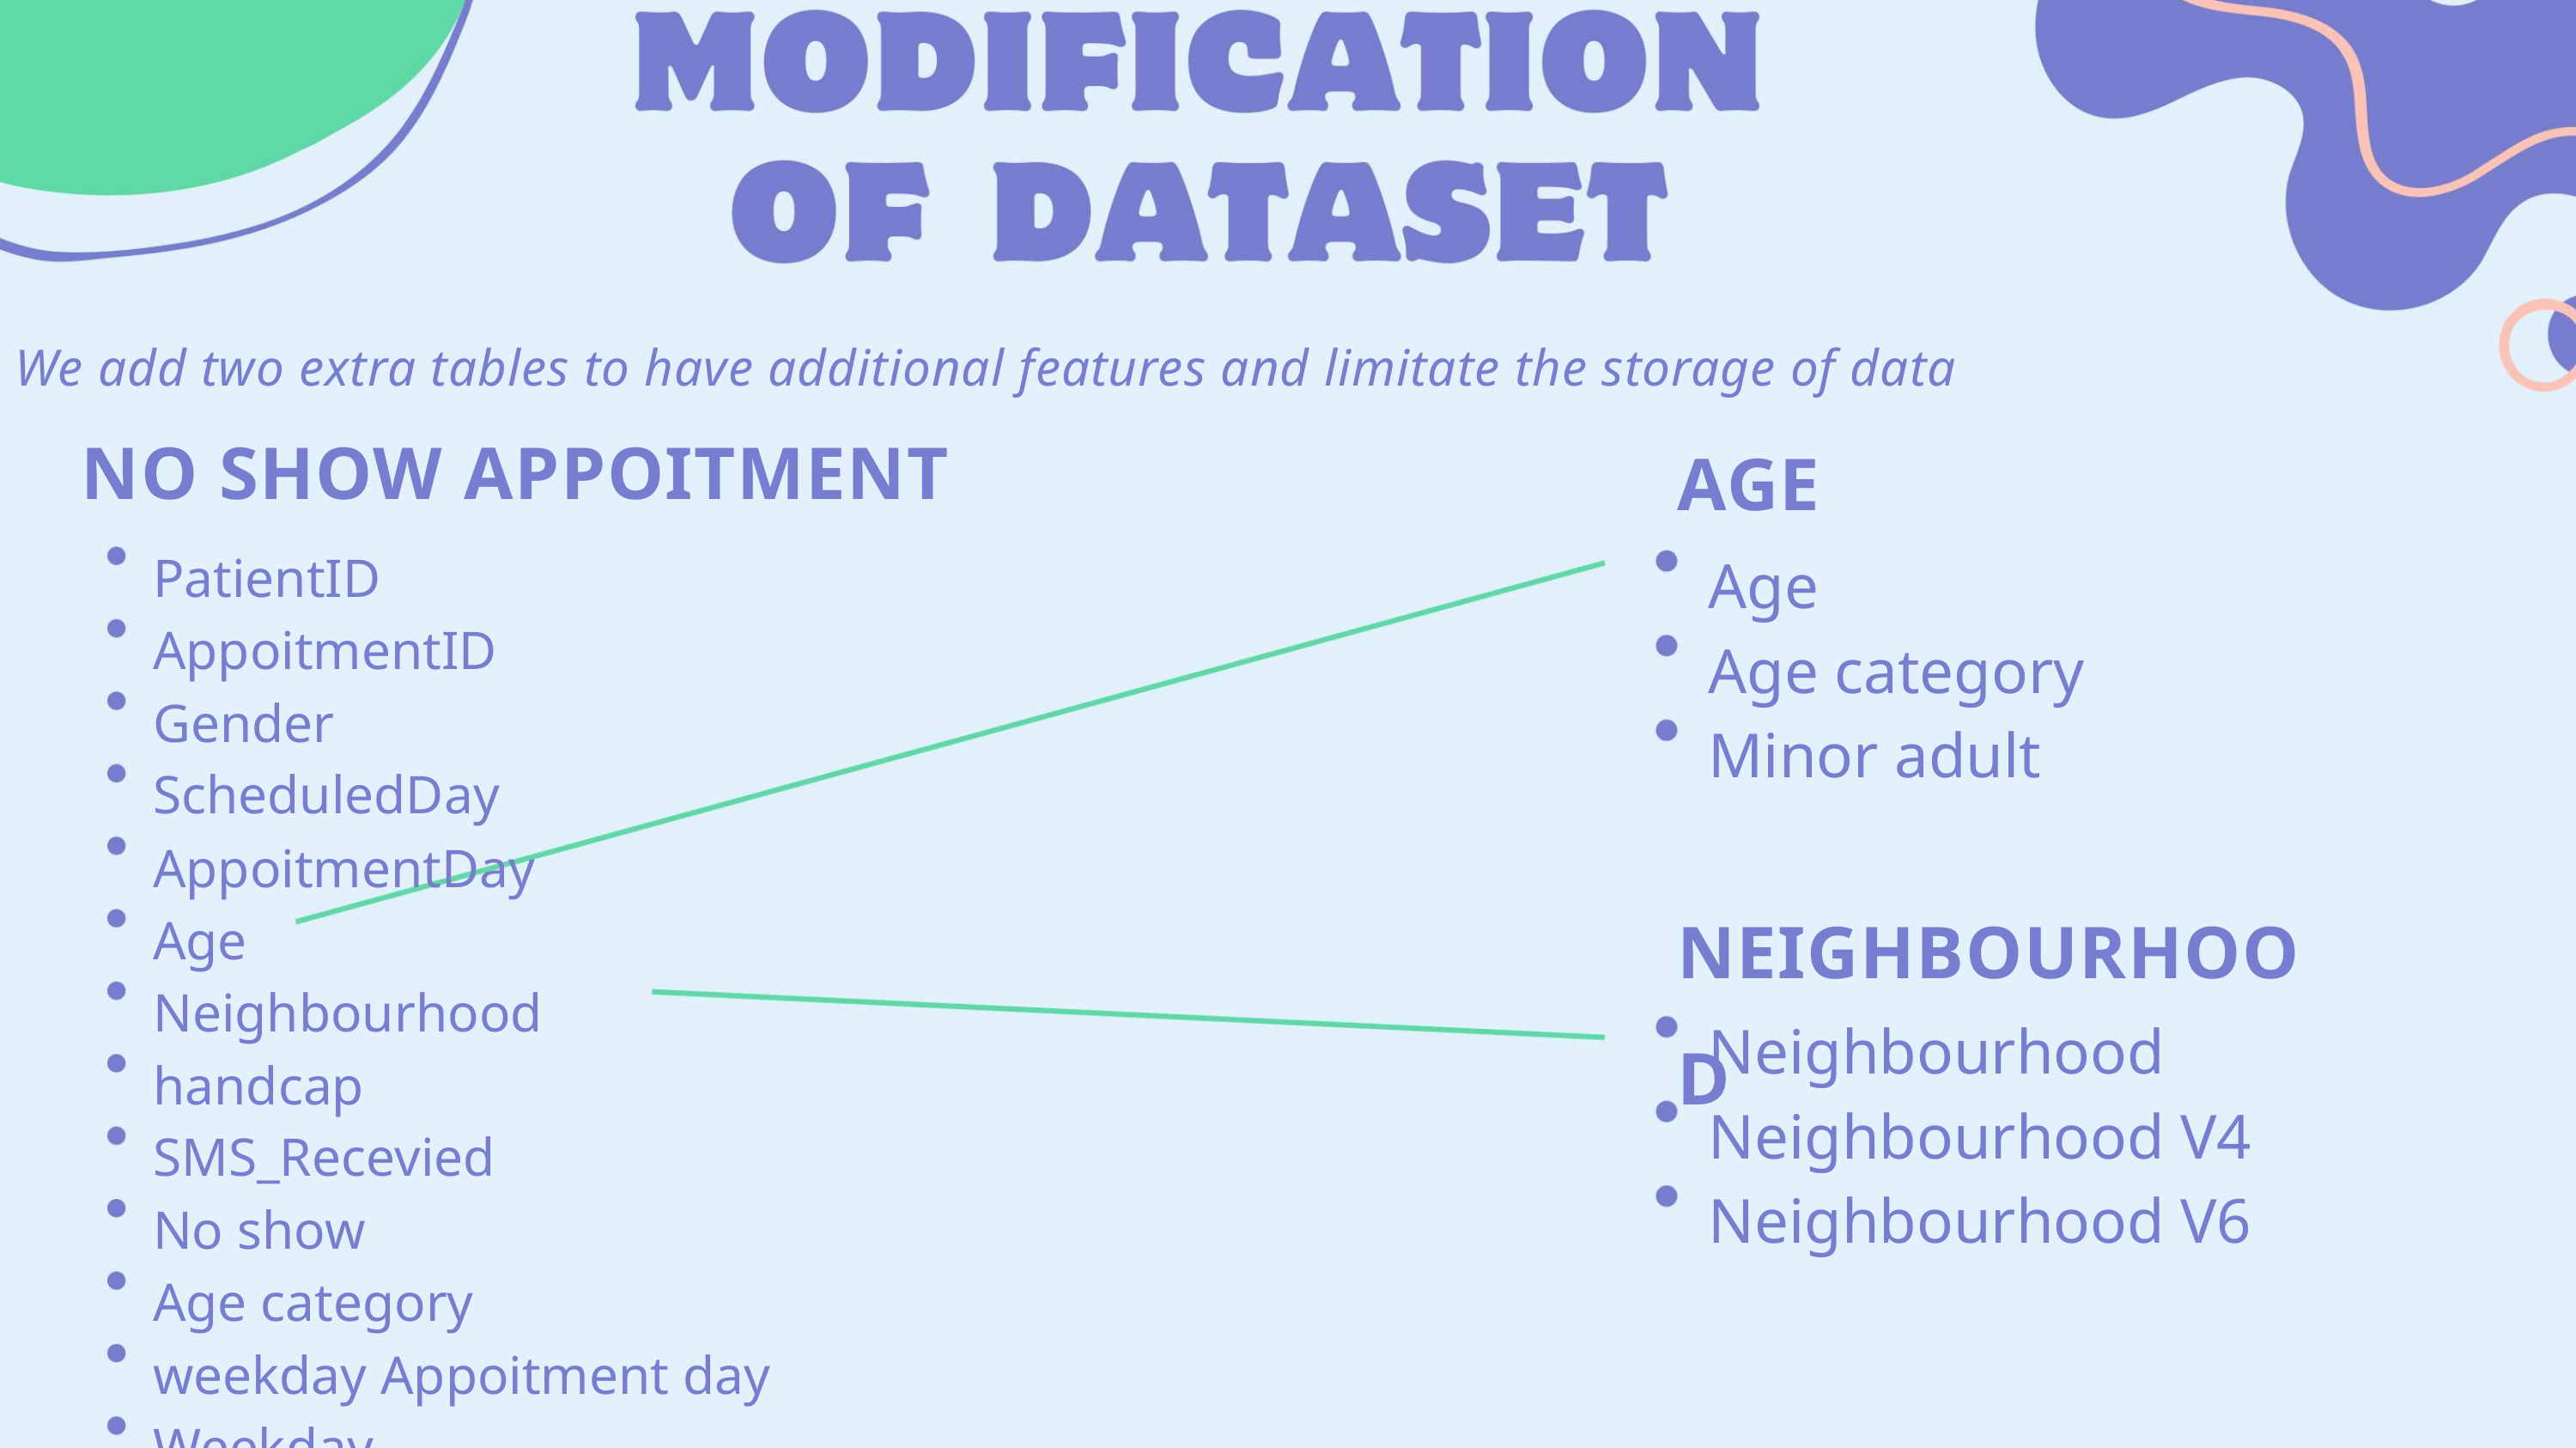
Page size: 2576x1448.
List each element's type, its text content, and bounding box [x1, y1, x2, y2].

text_box Neighbourhood V4 Neighbourhood V6 [1708, 1063, 2307, 1256]
text_box Age [1708, 514, 1851, 598]
text_box NEIGHBOURHOOD [1677, 867, 2354, 1120]
text_box Neighbourhood [1708, 979, 2209, 1063]
text_box NO SHOW APPOITMENT [81, 387, 957, 514]
text_box AGE [1677, 399, 1849, 526]
text_box We add two extra tables to have additional features and limitate the storage of data [15, 307, 2254, 396]
text_box SMS_Recevied No show [153, 1094, 565, 1239]
text_box [0, 0, 2576, 1448]
text_box Age category weekday Appoitment day Weekday [153, 1239, 853, 1448]
text_box PatientID [153, 515, 410, 587]
text_box AppoitmentID Gender [153, 587, 538, 733]
text_box ScheduledDay AppoitmentDay Age [153, 733, 590, 970]
text_box Neighbourhood handcap [153, 950, 586, 1116]
text_box Age category Minor adult [1708, 598, 2144, 790]
